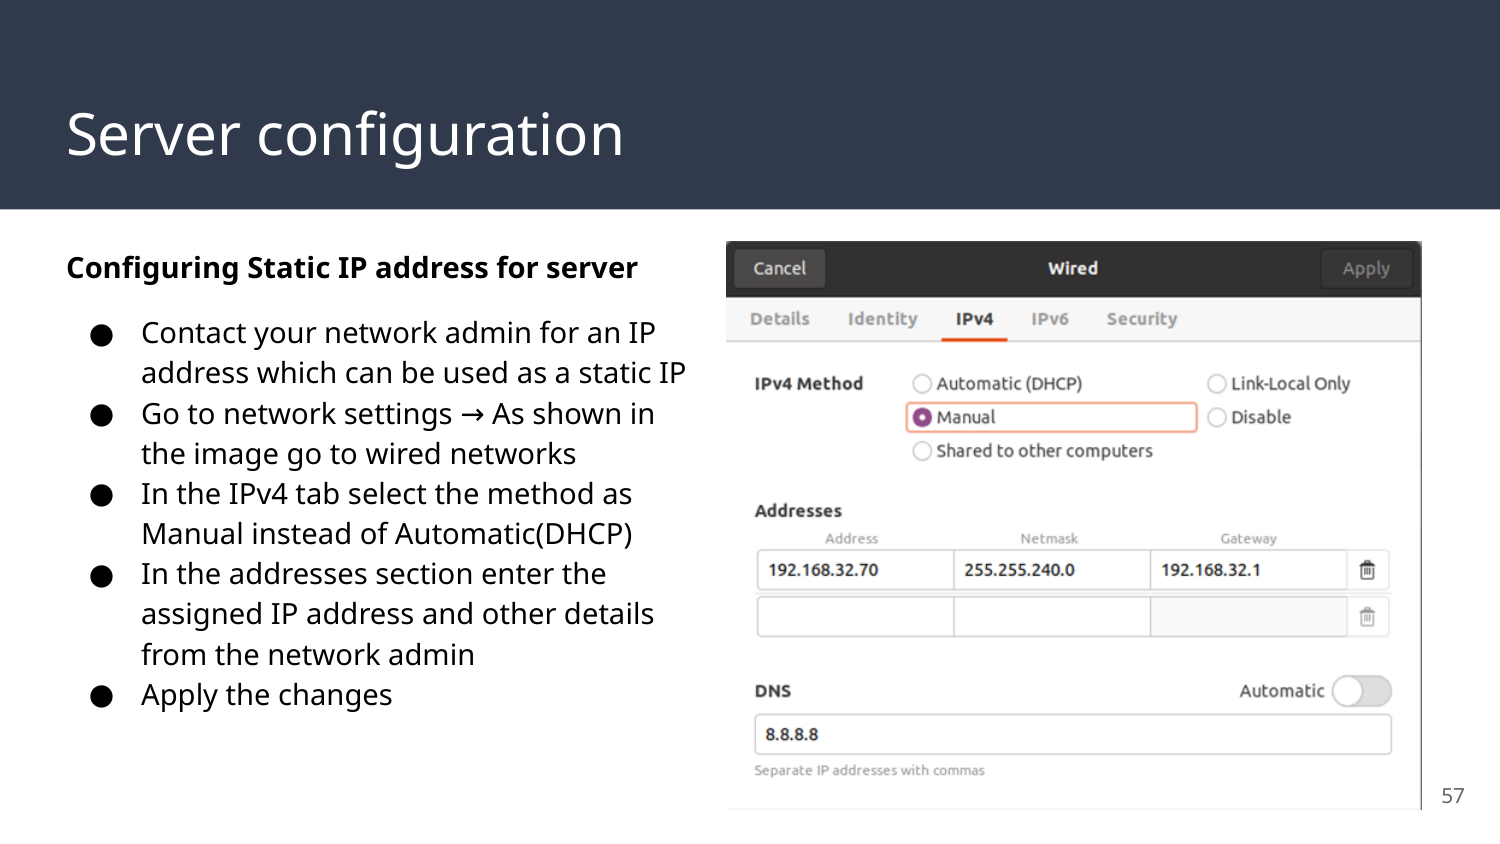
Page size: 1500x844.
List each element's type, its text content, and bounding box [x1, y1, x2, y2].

title Server configuration [51, 82, 1449, 185]
list Configuring Static IP address for server Contact your network admin for an IP address which can be used as a static IP Go to network settings → As shown in the image go to wired networks In the IPv4 tab select the method as Manual instead of Automatic(DHCP) In the addresses section enter the assigned IP address and other details from the network admin Apply the changes [51, 229, 708, 776]
slide_number ‹#› [1389, 764, 1480, 830]
picture [725, 241, 1422, 811]
